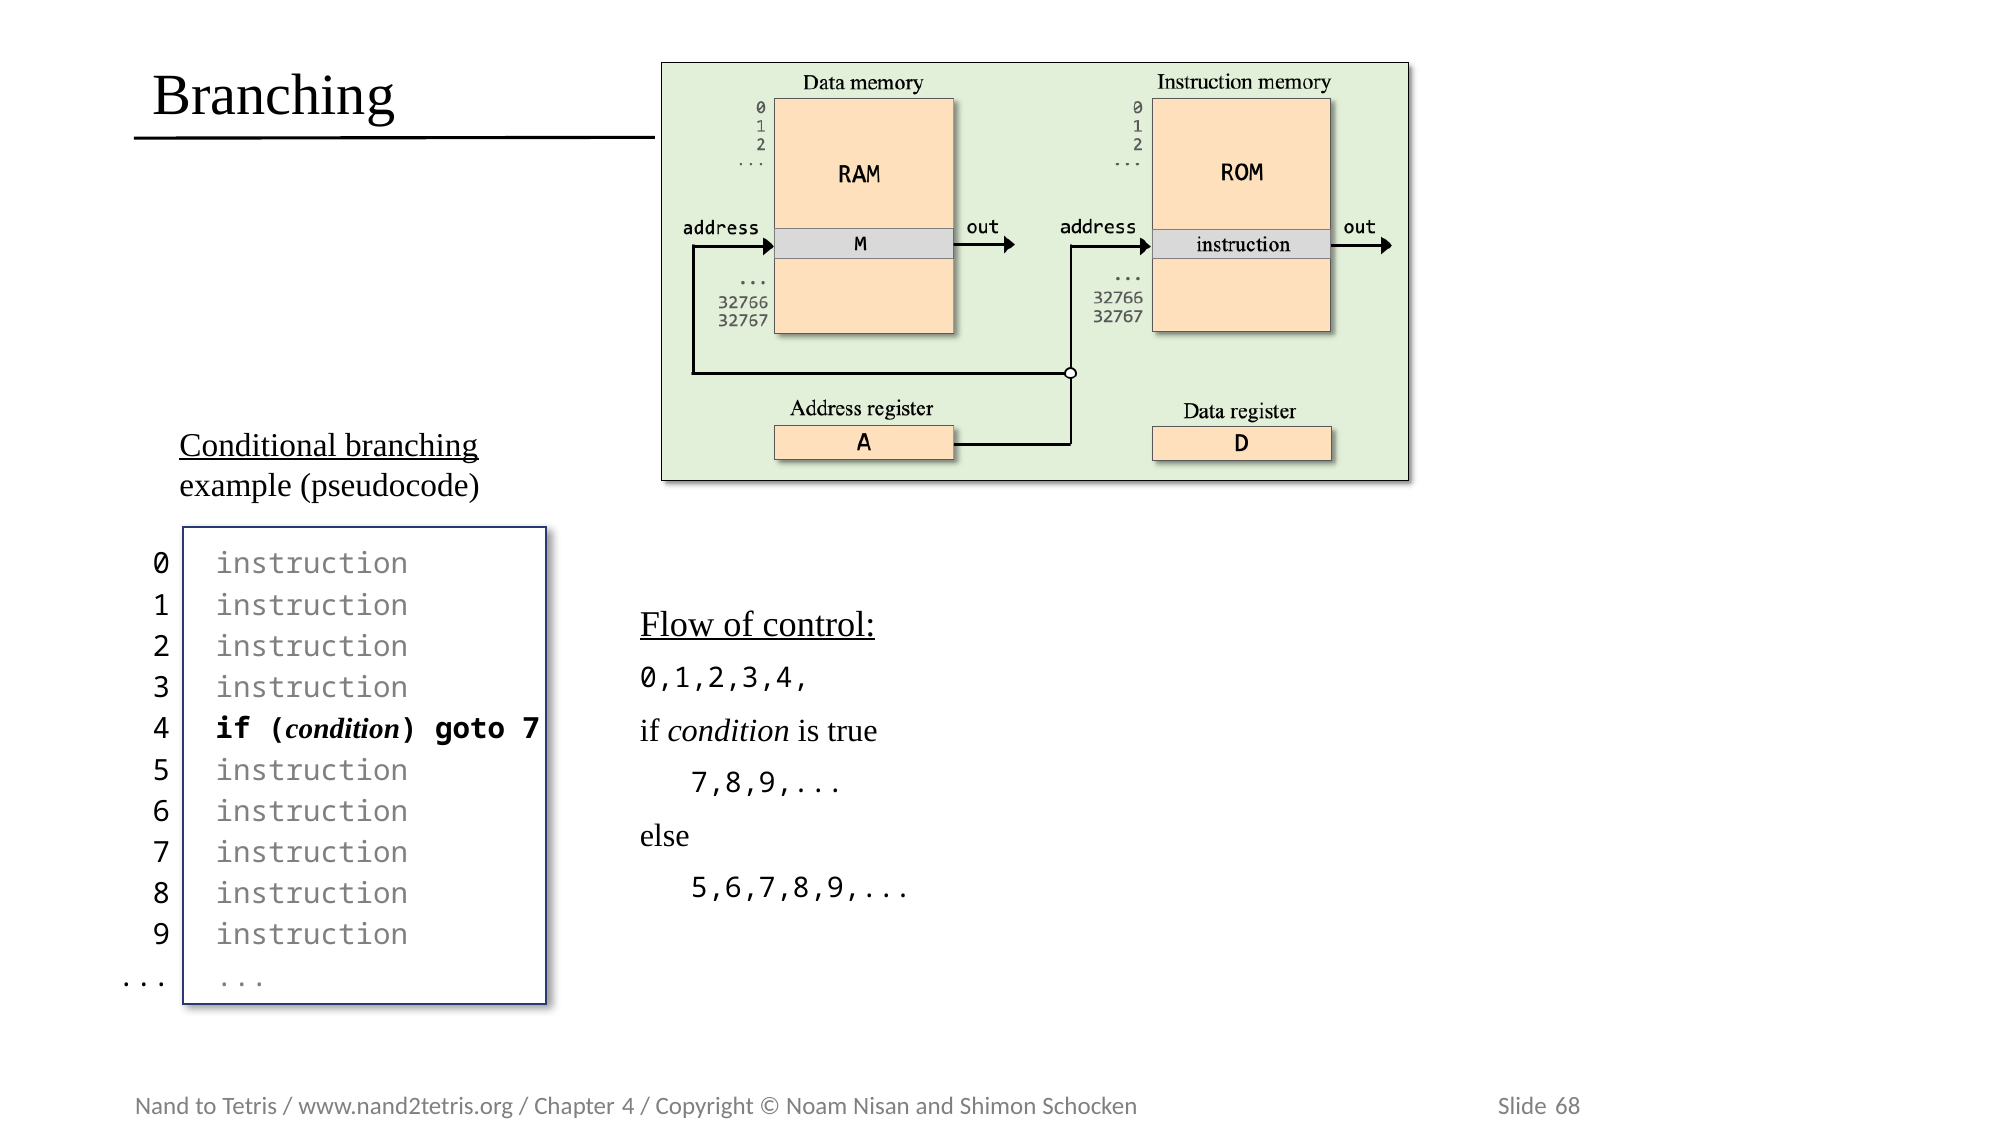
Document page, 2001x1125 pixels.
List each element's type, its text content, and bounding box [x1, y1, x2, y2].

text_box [76, 526, 547, 1025]
text_box Conditional branching example (pseudocode) [164, 415, 619, 511]
picture [655, 57, 1422, 495]
title Branching [137, 48, 1417, 144]
text_box Flow of control: 0,1,2,3,4, if condition is true 7,8,9,... else 5,6,7,8,9,... [624, 592, 930, 940]
